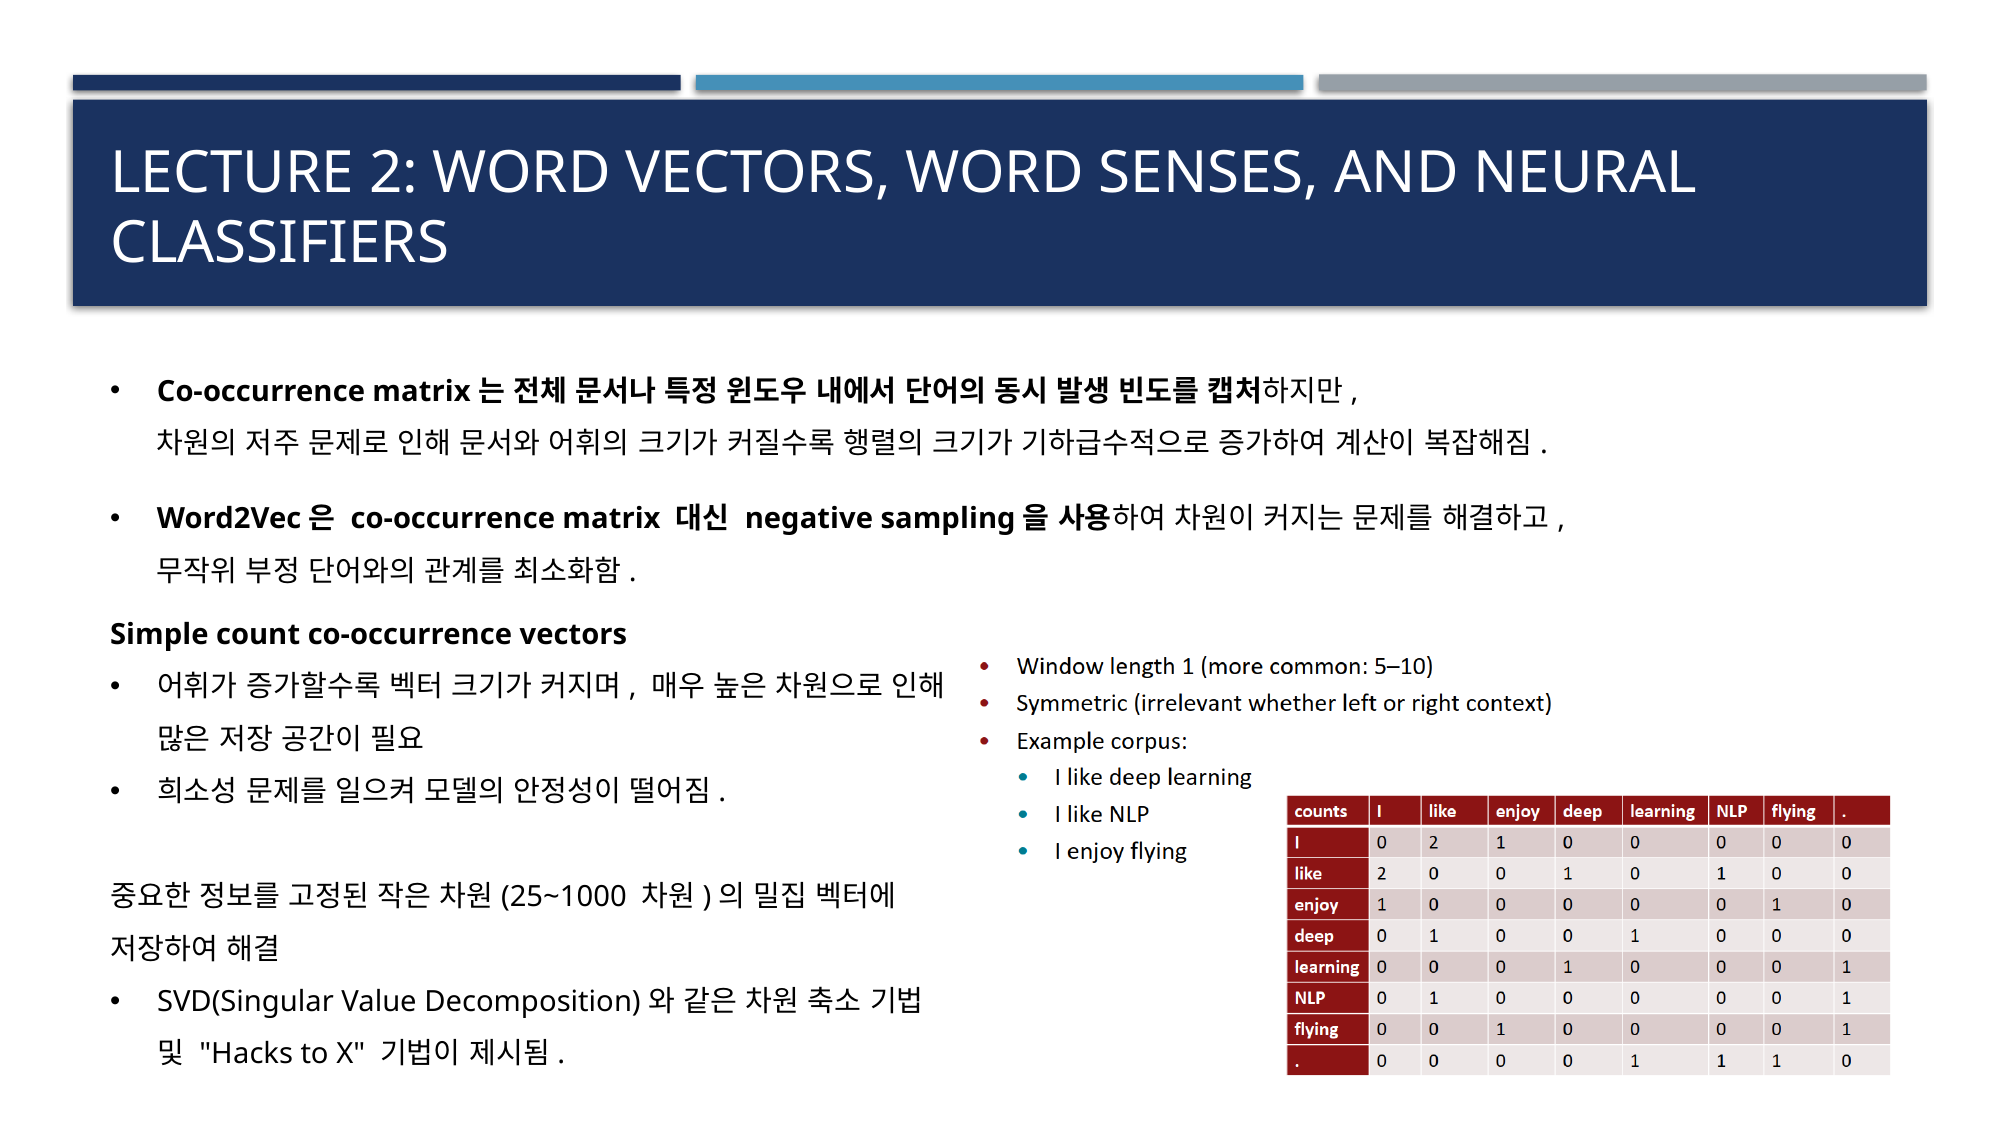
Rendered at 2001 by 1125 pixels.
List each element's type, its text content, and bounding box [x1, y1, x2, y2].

text_box Co-occurrence matrix는 전체 문서나 특정 윈도우 내에서 단어의 동시 발생 빈도를 캡처하지만, 차원의 저주 문제로 인해 문서와 어휘의 크기가 커질수록 행렬의 크기가 기하급수적으로 증가하여 계산이 복잡해짐. Word2Vec은 co-occurrence matrix 대신 negative sampling을 사용하여 차원이 커지는 문제를 해결하고, 무작위 부정 단어와의 관계를 최소화함. [95, 347, 1905, 595]
text_box Simple count co-occurrence vectors 어휘가 증가할수록 벡터 크기가 커지며, 매우 높은 차원으로 인해 많은 저장 공간이 필요 희소성 문제를 일으켜 모델의 안정성이 떨어짐. 중요한 정보를 고정된 작은 차원(25~1000 차원)의 밀집 벡터에 저장하여 해결 SVD(Singular Value Decomposition)와 같은 차원 축소 기법 및 "Hacks to X" 기법이 제시됨. [95, 590, 970, 1078]
picture [969, 643, 1906, 1087]
title Lecture 2: Word Vectors, Word Senses, and Neural Classifiers [95, 119, 1905, 282]
